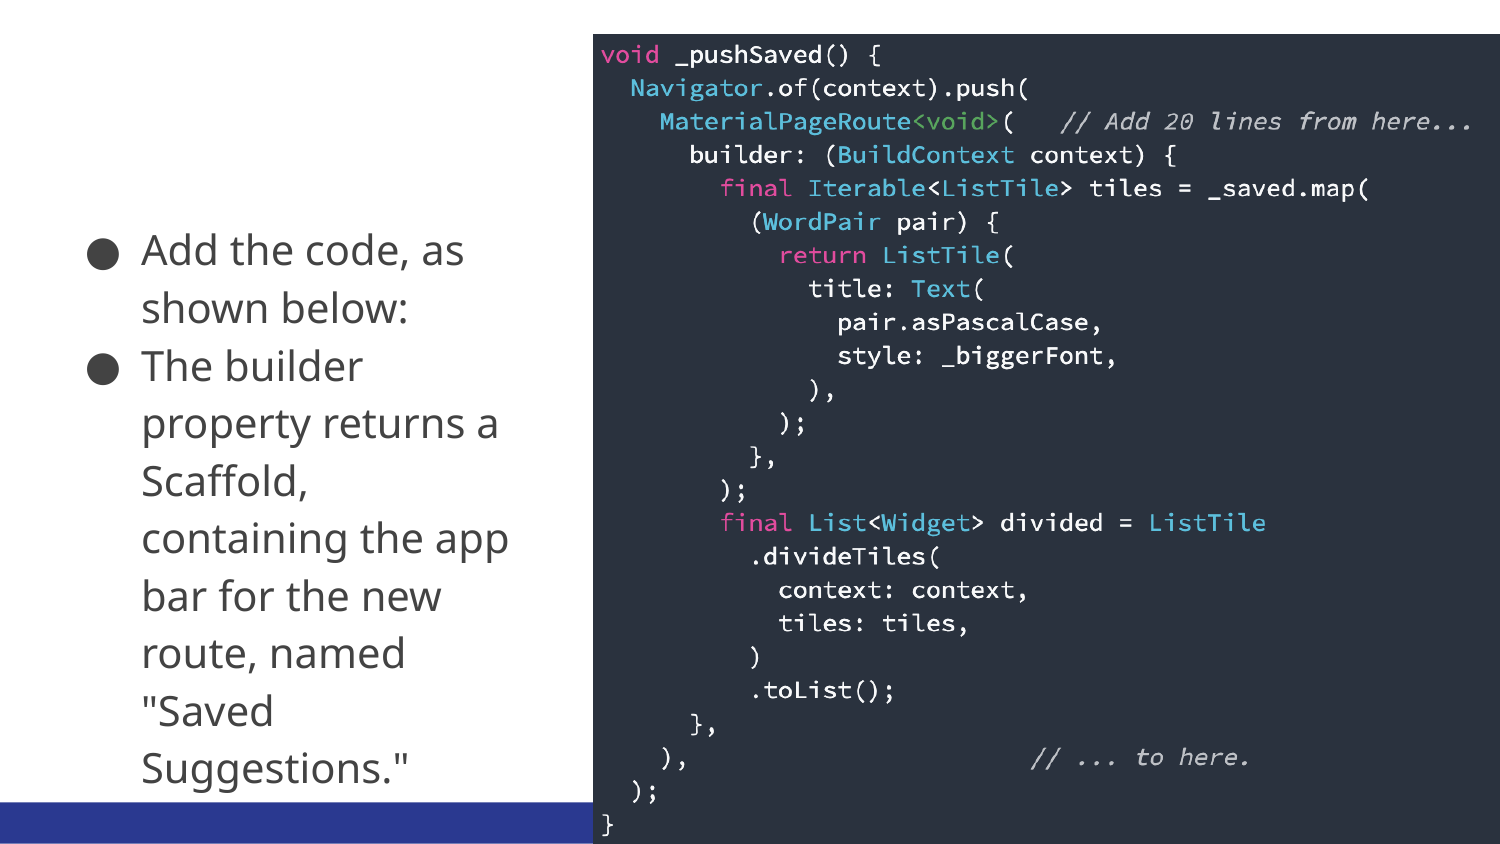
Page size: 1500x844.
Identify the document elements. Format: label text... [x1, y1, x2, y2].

list Add the code, as shown below: The builder property returns a Scaffold, containing the app bar for the new route, named "Saved Suggestions." [51, 201, 534, 750]
picture [593, 33, 1500, 844]
